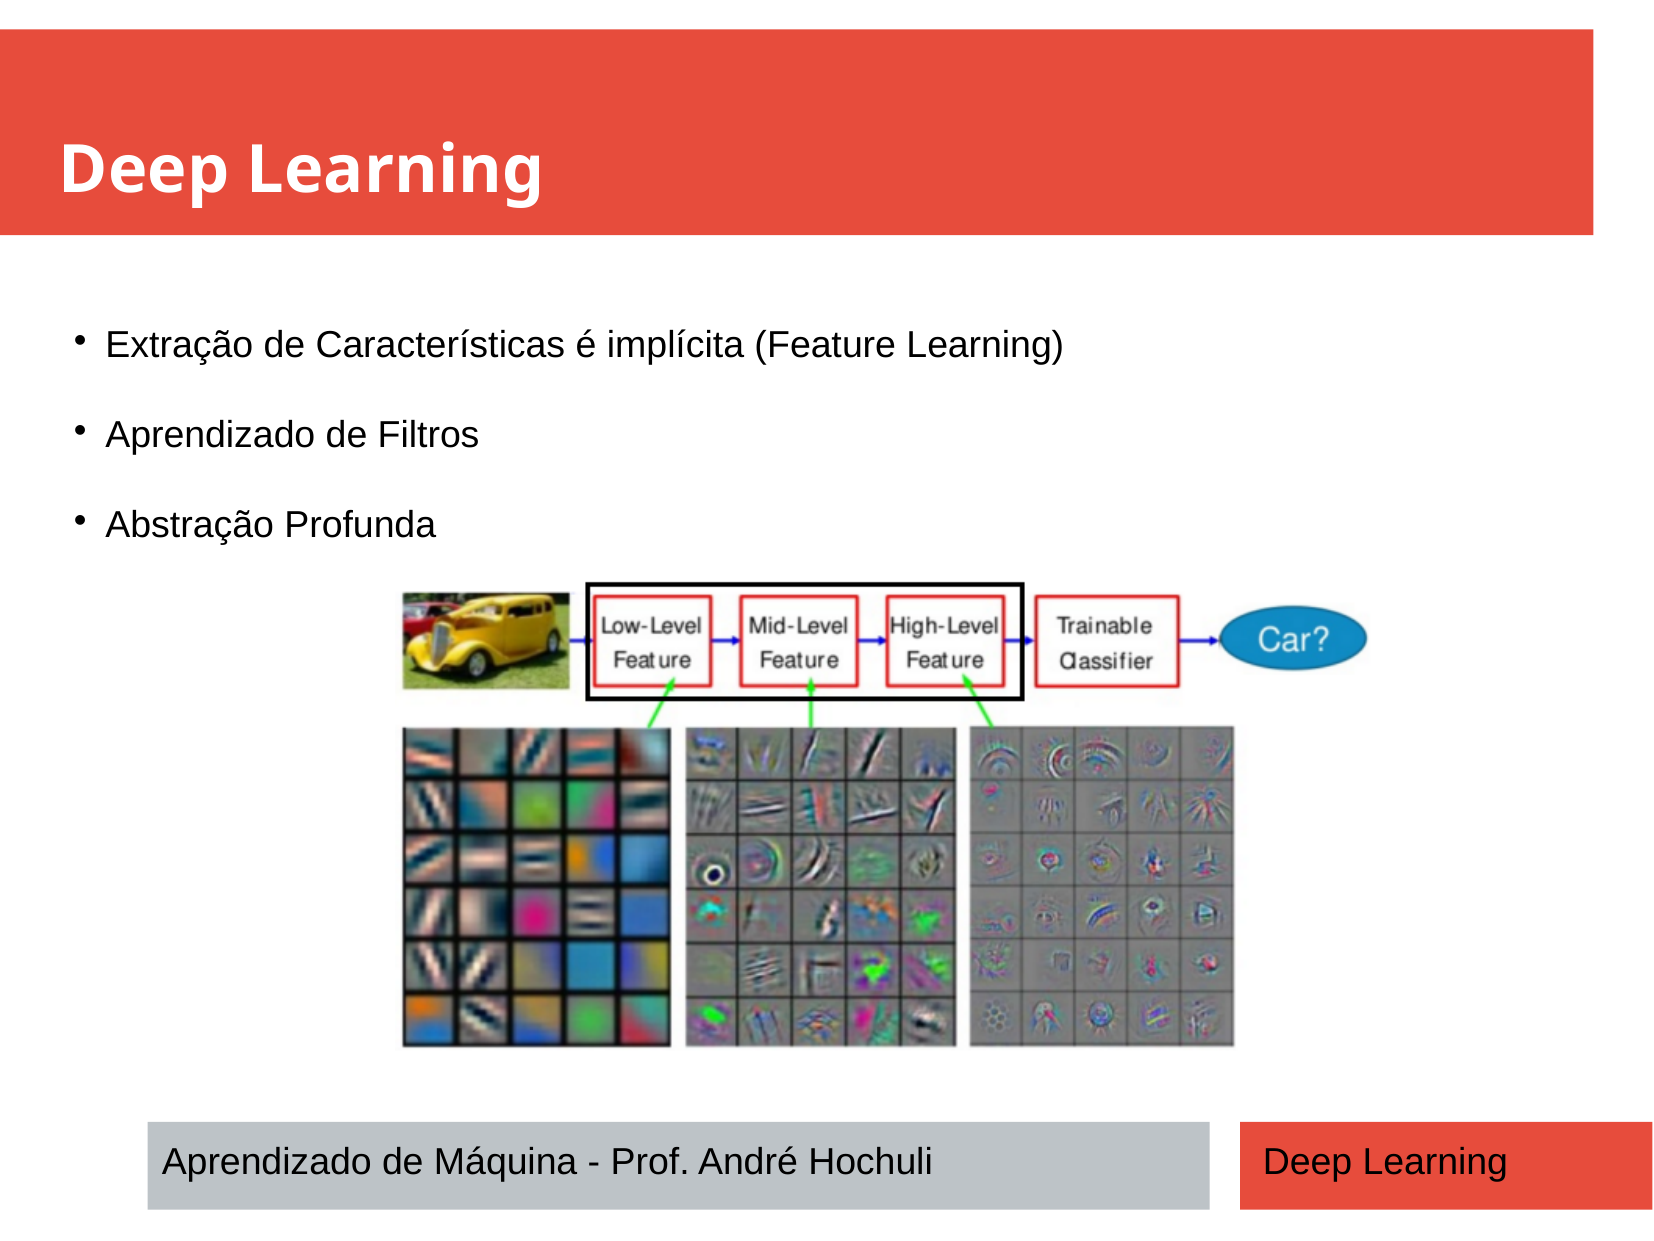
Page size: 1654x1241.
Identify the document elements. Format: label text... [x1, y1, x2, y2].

text_box [58, 299, 1564, 1067]
text_box Deep Learning [1248, 1129, 1622, 1189]
text_box Deep Learning [58, 58, 1594, 206]
text_box Aprendizado de Máquina - Prof. André Hochuli [147, 1129, 1204, 1189]
picture [394, 578, 1375, 1057]
text_box Extração de Características é implícita (Feature Learning) Aprendizado de Filtros Abstração Profunda [59, 310, 1424, 1057]
